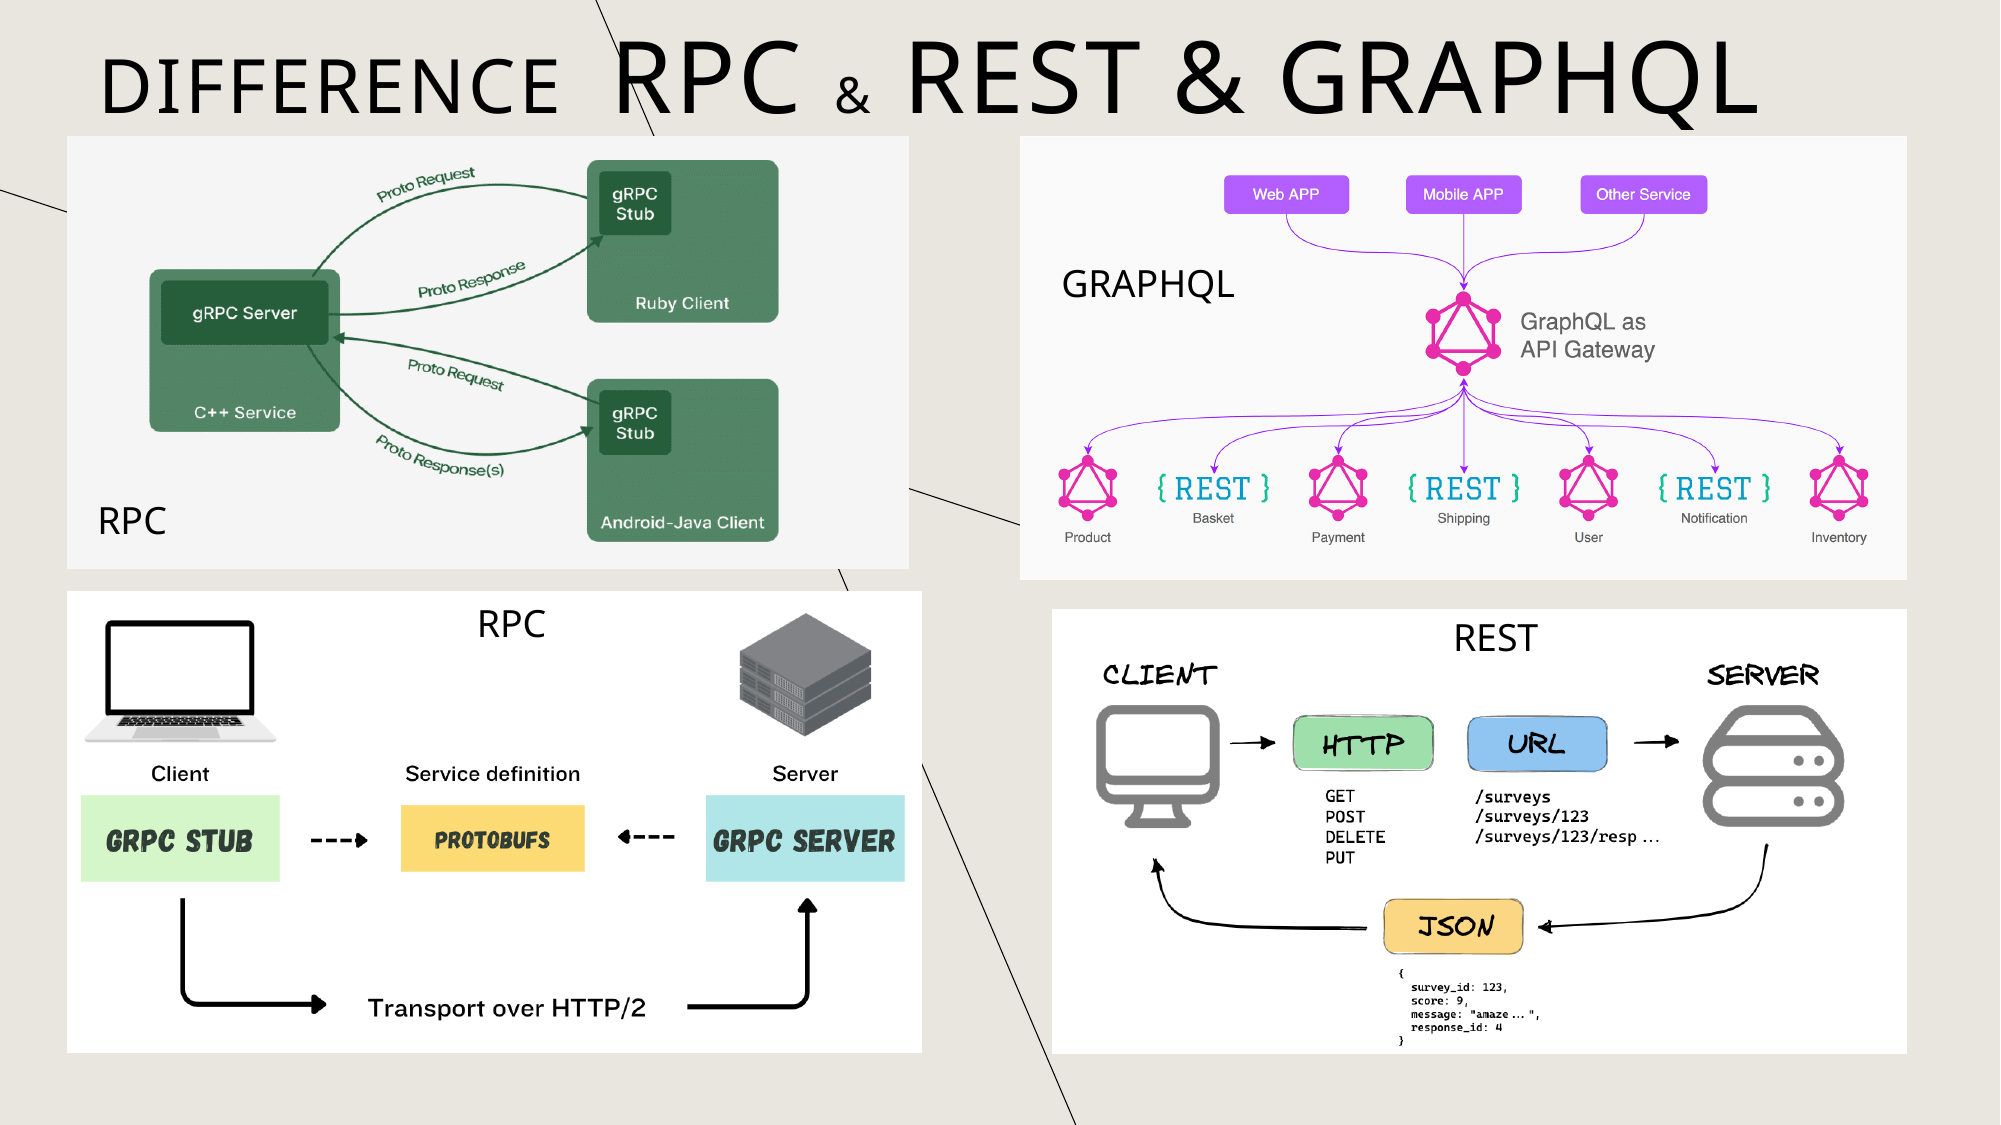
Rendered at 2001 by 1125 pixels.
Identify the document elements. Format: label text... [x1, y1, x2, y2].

picture [67, 591, 922, 1053]
text_box Difference RPC & REST & GRAPHQL [83, 20, 1957, 253]
picture [67, 136, 909, 569]
picture [1020, 136, 1907, 580]
picture [1052, 609, 1907, 1054]
